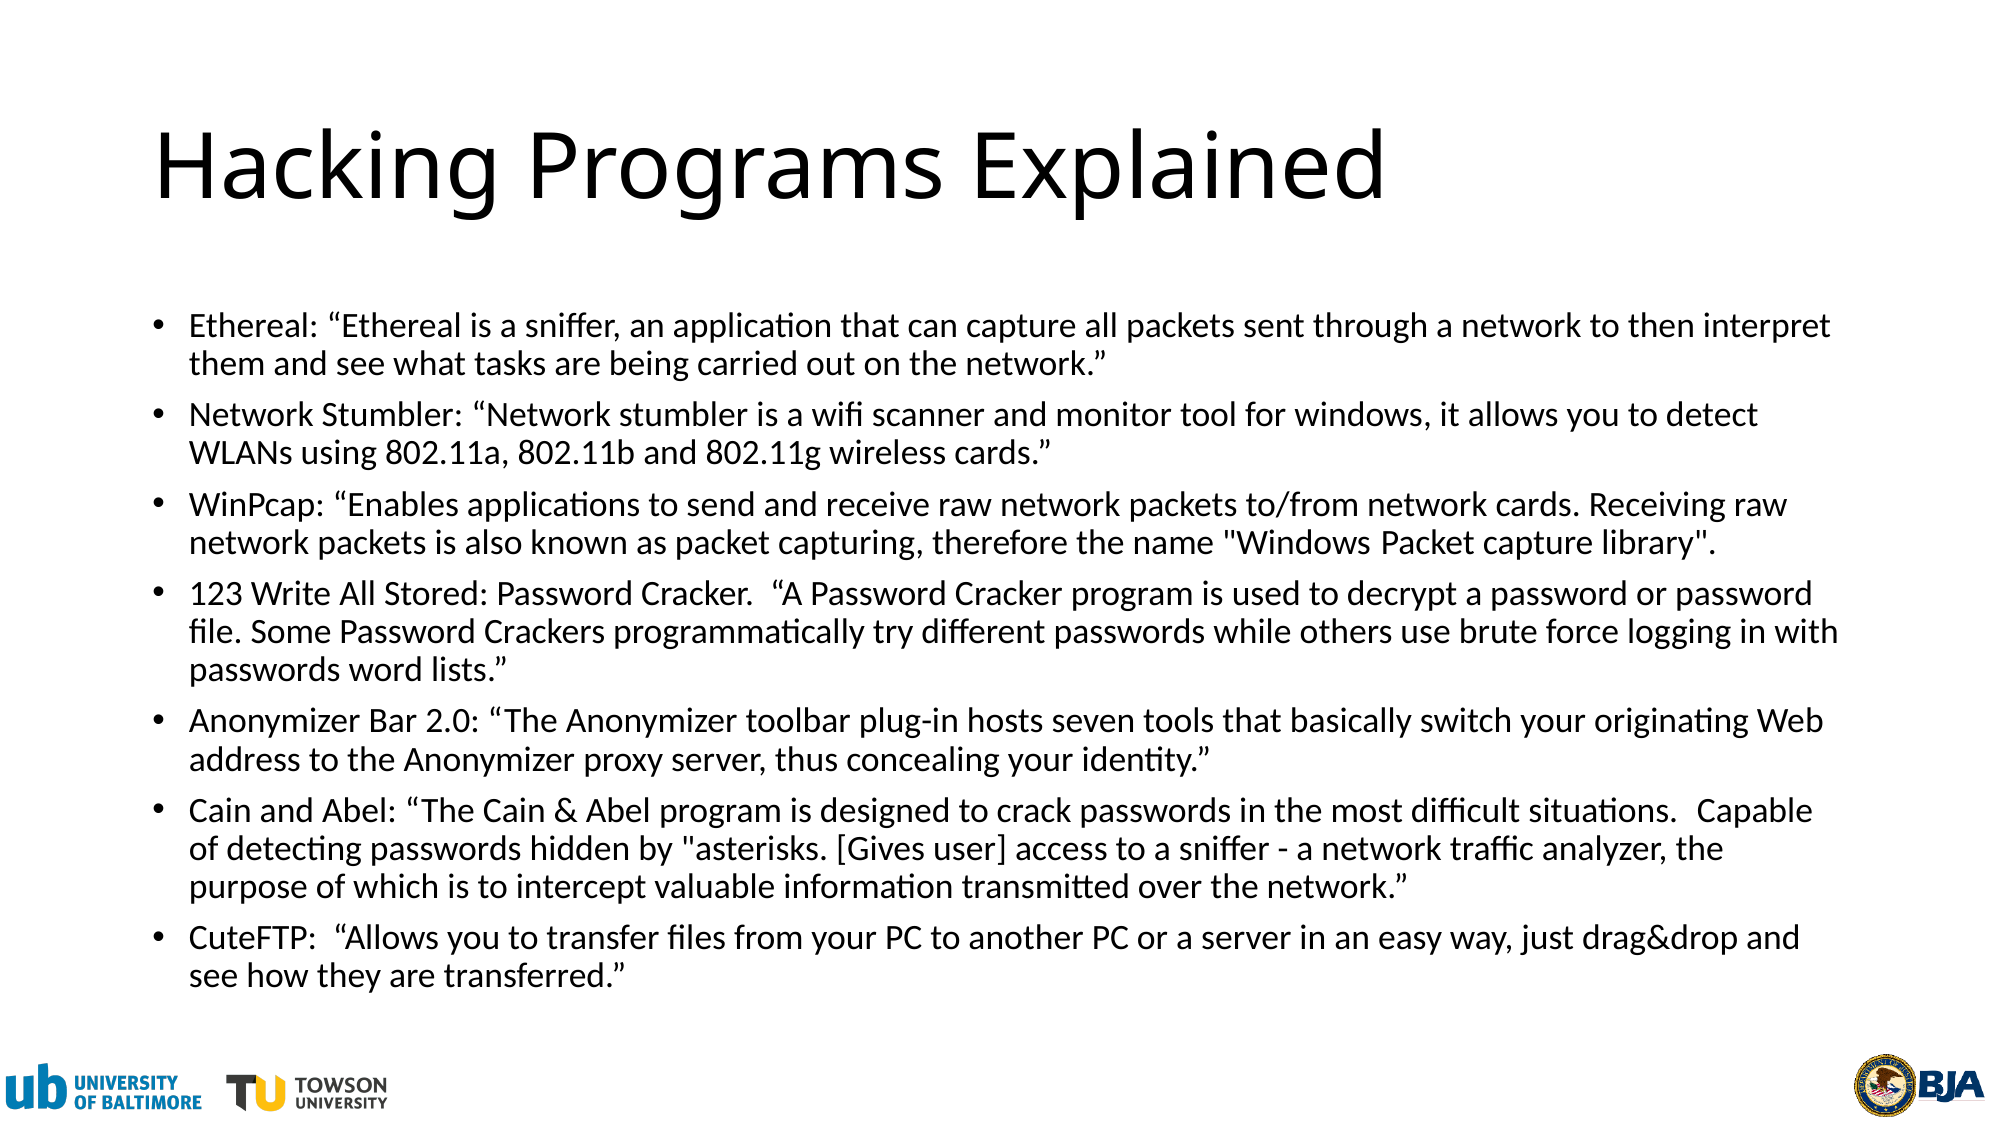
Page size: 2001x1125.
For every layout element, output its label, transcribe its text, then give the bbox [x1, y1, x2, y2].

list Ethereal: “Ethereal is a sniffer, an application that can capture all packets sent through a network to then interpret them and see what tasks are being carried out on the network.” Network Stumbler: “Network stumbler is a wifi scanner and monitor tool for windows, it allows you to detect WLANs using 802.11a, 802.11b and 802.11g wireless cards.” WinPcap: “Enables applications to send and receive raw network packets to/from network cards. Receiving raw network packets is also known as packet capturing, therefore the name "Windows Packet capture library". 123 Write All Stored: Password Cracker. “A Password Cracker program is used to decrypt a password or password file. Some Password Crackers programmatically try different passwords while others use brute force logging in with passwords word lists.” Anonymizer Bar 2.0: “The Anonymizer toolbar plug-in hosts seven tools that basically switch your originating Web address to the Anonymizer proxy server, thus concealing your identity.” Cain and Abel: “The Cain & Abel program is designed to crack passwords in the most difficult situations. Capable of detecting passwords hidden by "asterisks. [Gives user] access to a sniffer - a network traffic analyzer, the purpose of which is to intercept valuable information transmitted over the network.” CuteFTP: “Allows you to transfer files from your PC to another PC or a server in an easy way, just drag&drop and see how they are transferred.” [137, 299, 1863, 1014]
picture [0, 1031, 407, 1125]
title Hacking Programs Explained [137, 59, 1863, 278]
picture [1854, 1054, 1986, 1117]
